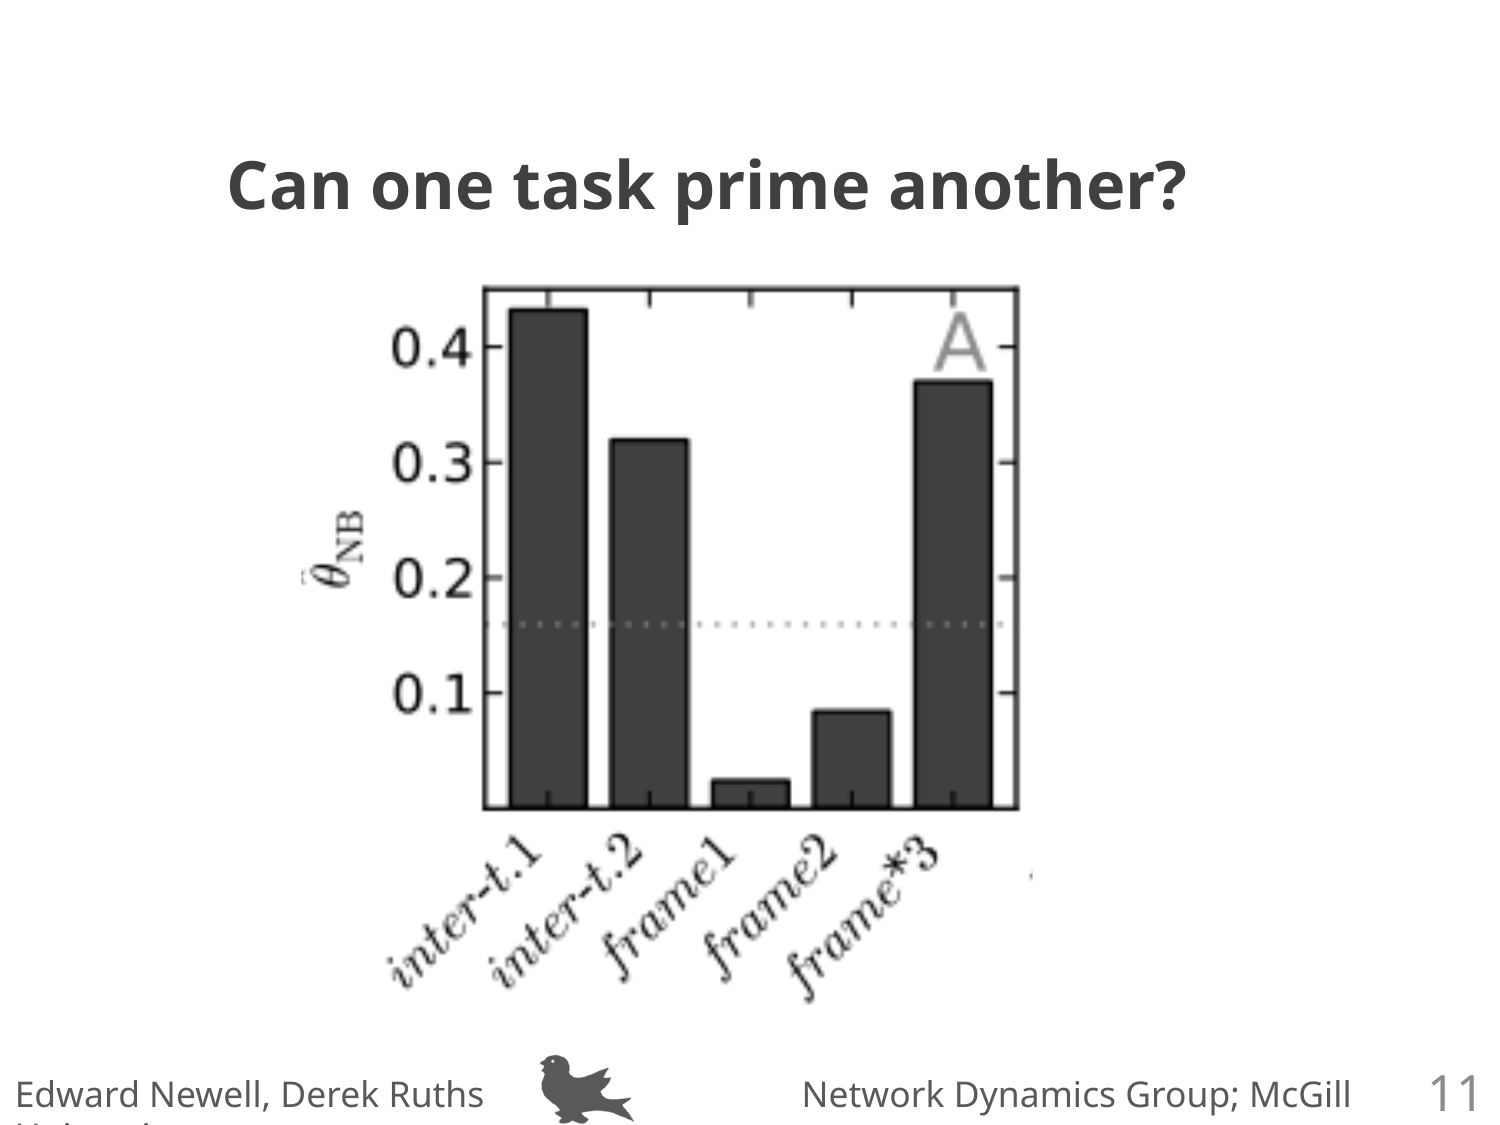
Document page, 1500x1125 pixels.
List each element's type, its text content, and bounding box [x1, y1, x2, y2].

text_box Can one task prime another? [212, 135, 1288, 231]
picture [301, 282, 1033, 1019]
slide_number 10 [1397, 1065, 1500, 1125]
